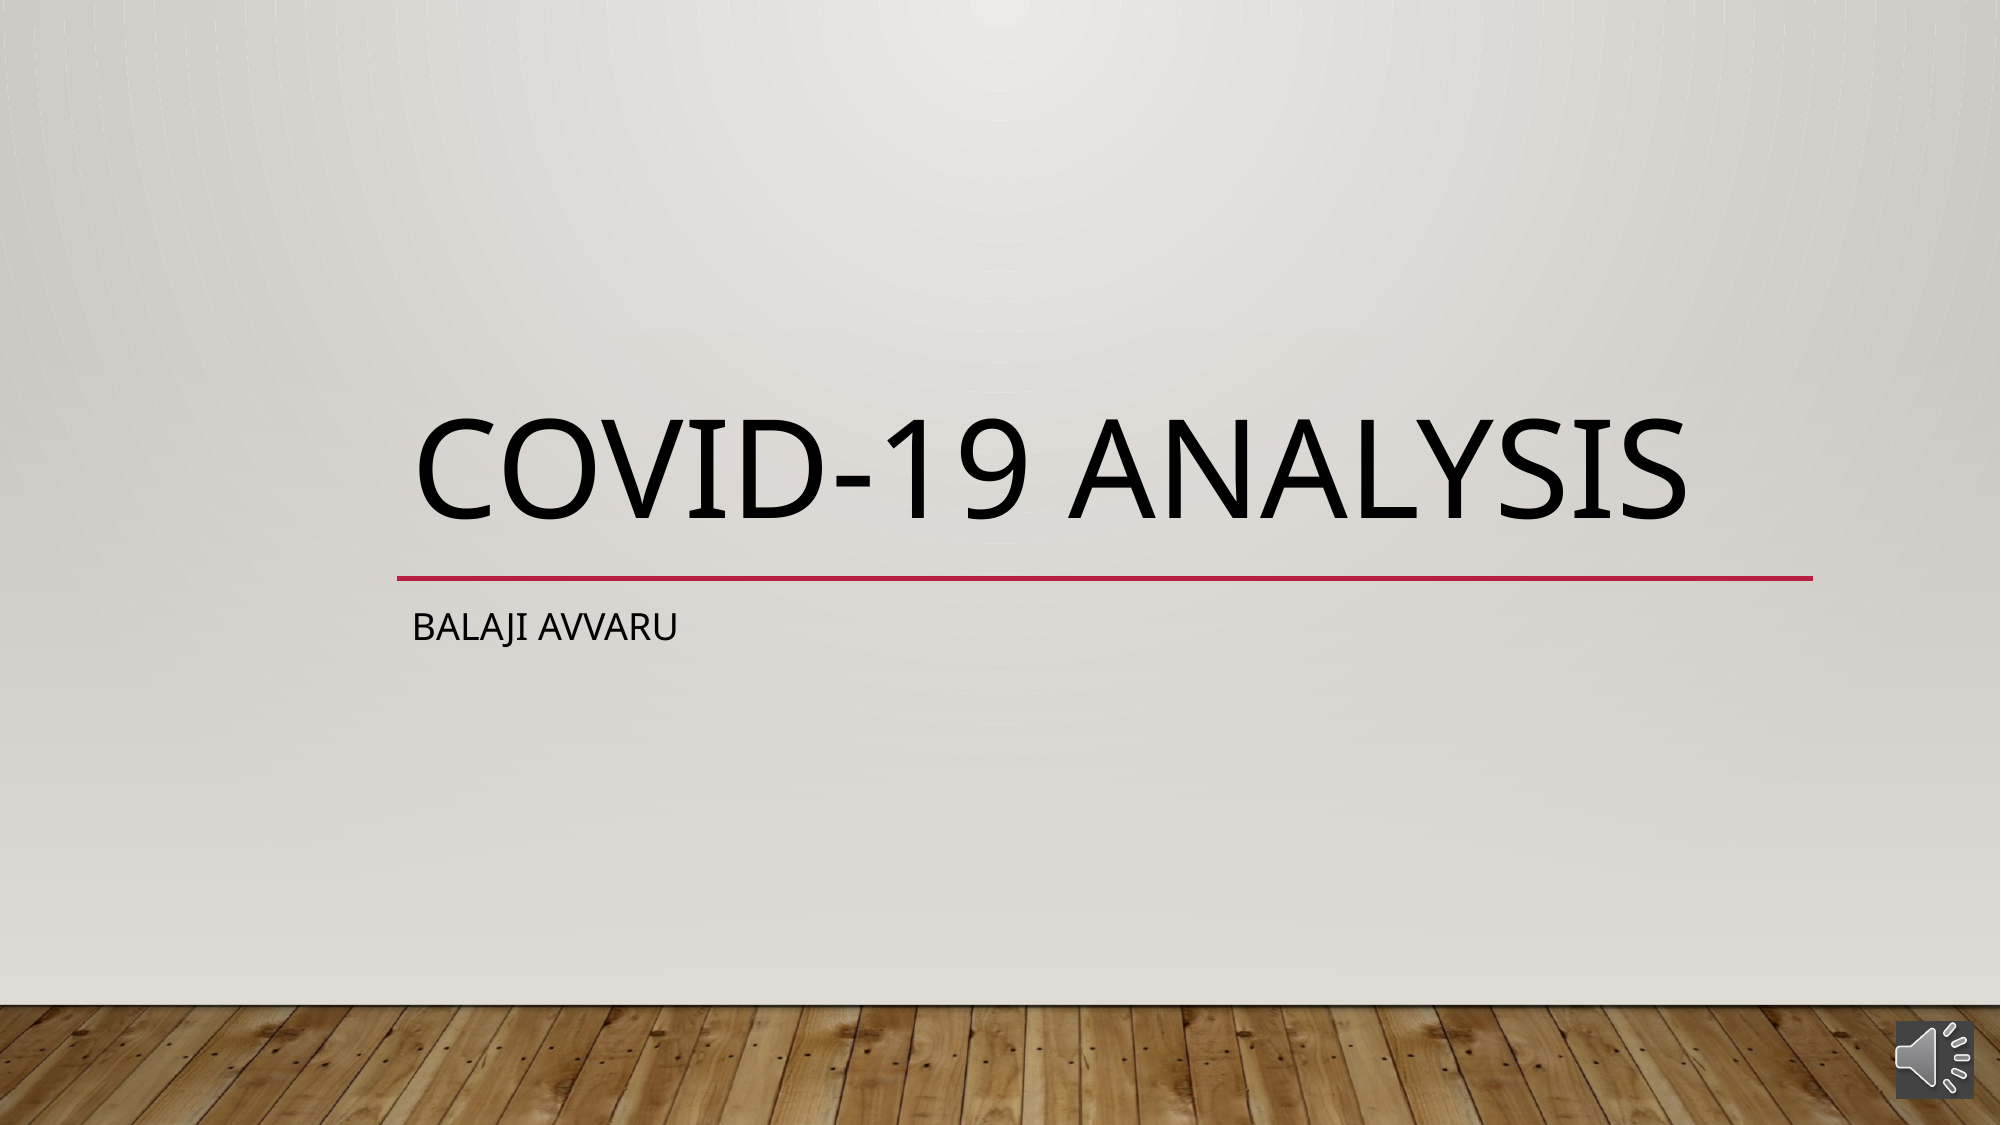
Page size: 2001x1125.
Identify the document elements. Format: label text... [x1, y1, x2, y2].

picture [0, 1005, 2000, 1125]
title Covid-19 Analysis [396, 131, 1814, 549]
subtitle Balaji Avvaru [396, 579, 1814, 740]
